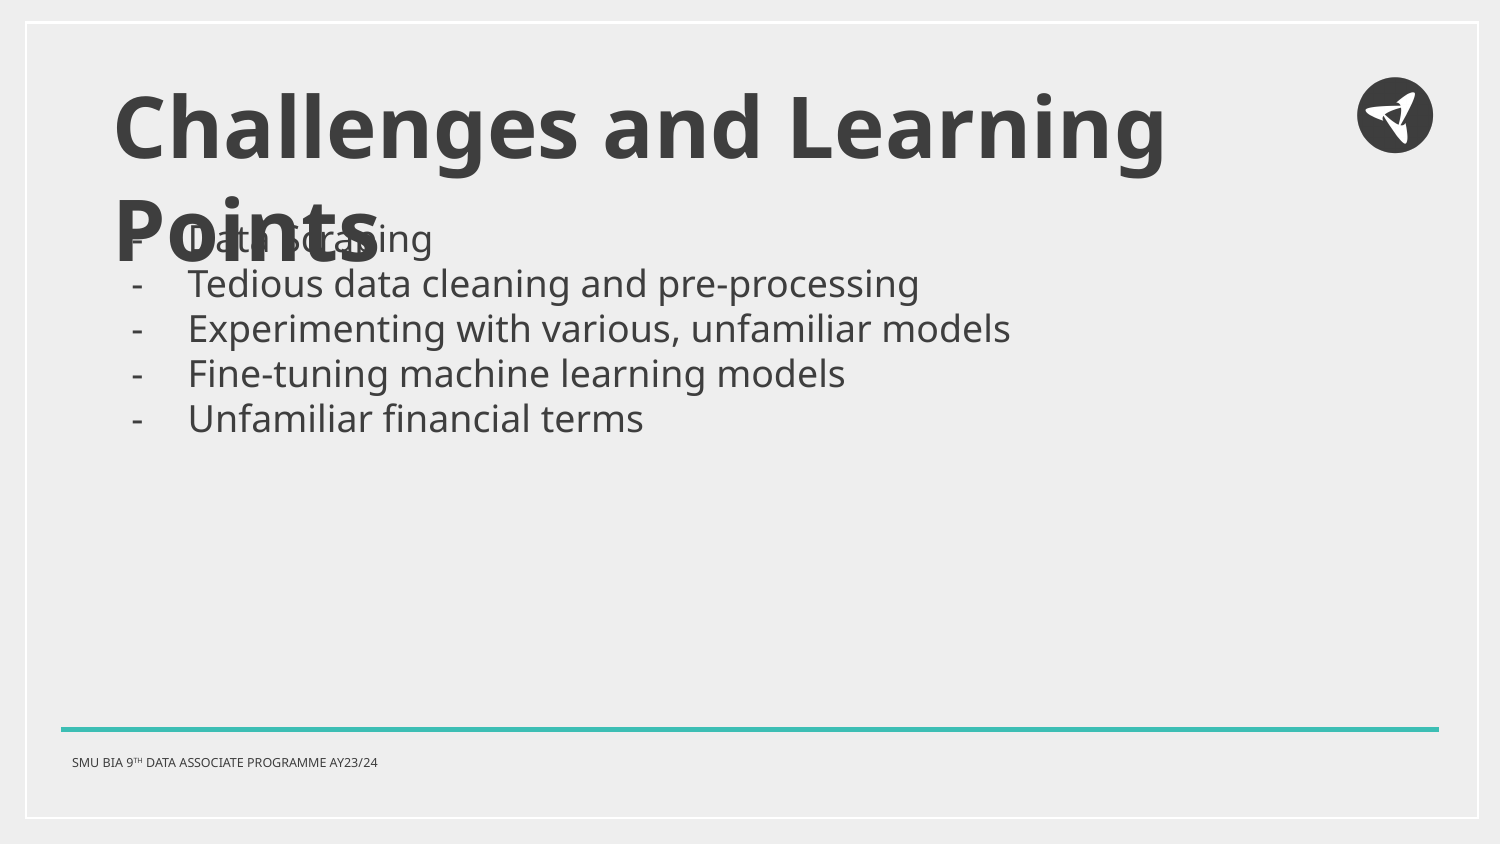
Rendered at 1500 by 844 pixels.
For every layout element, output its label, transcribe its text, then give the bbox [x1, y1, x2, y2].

list Data Scraping Tedious data cleaning and pre-processing Experimenting with various, unfamiliar models Fine-tuning machine learning models Unfamiliar financial terms [112, 215, 1372, 741]
picture [1351, 71, 1440, 160]
title Challenges and Learning Points [112, 73, 1388, 158]
